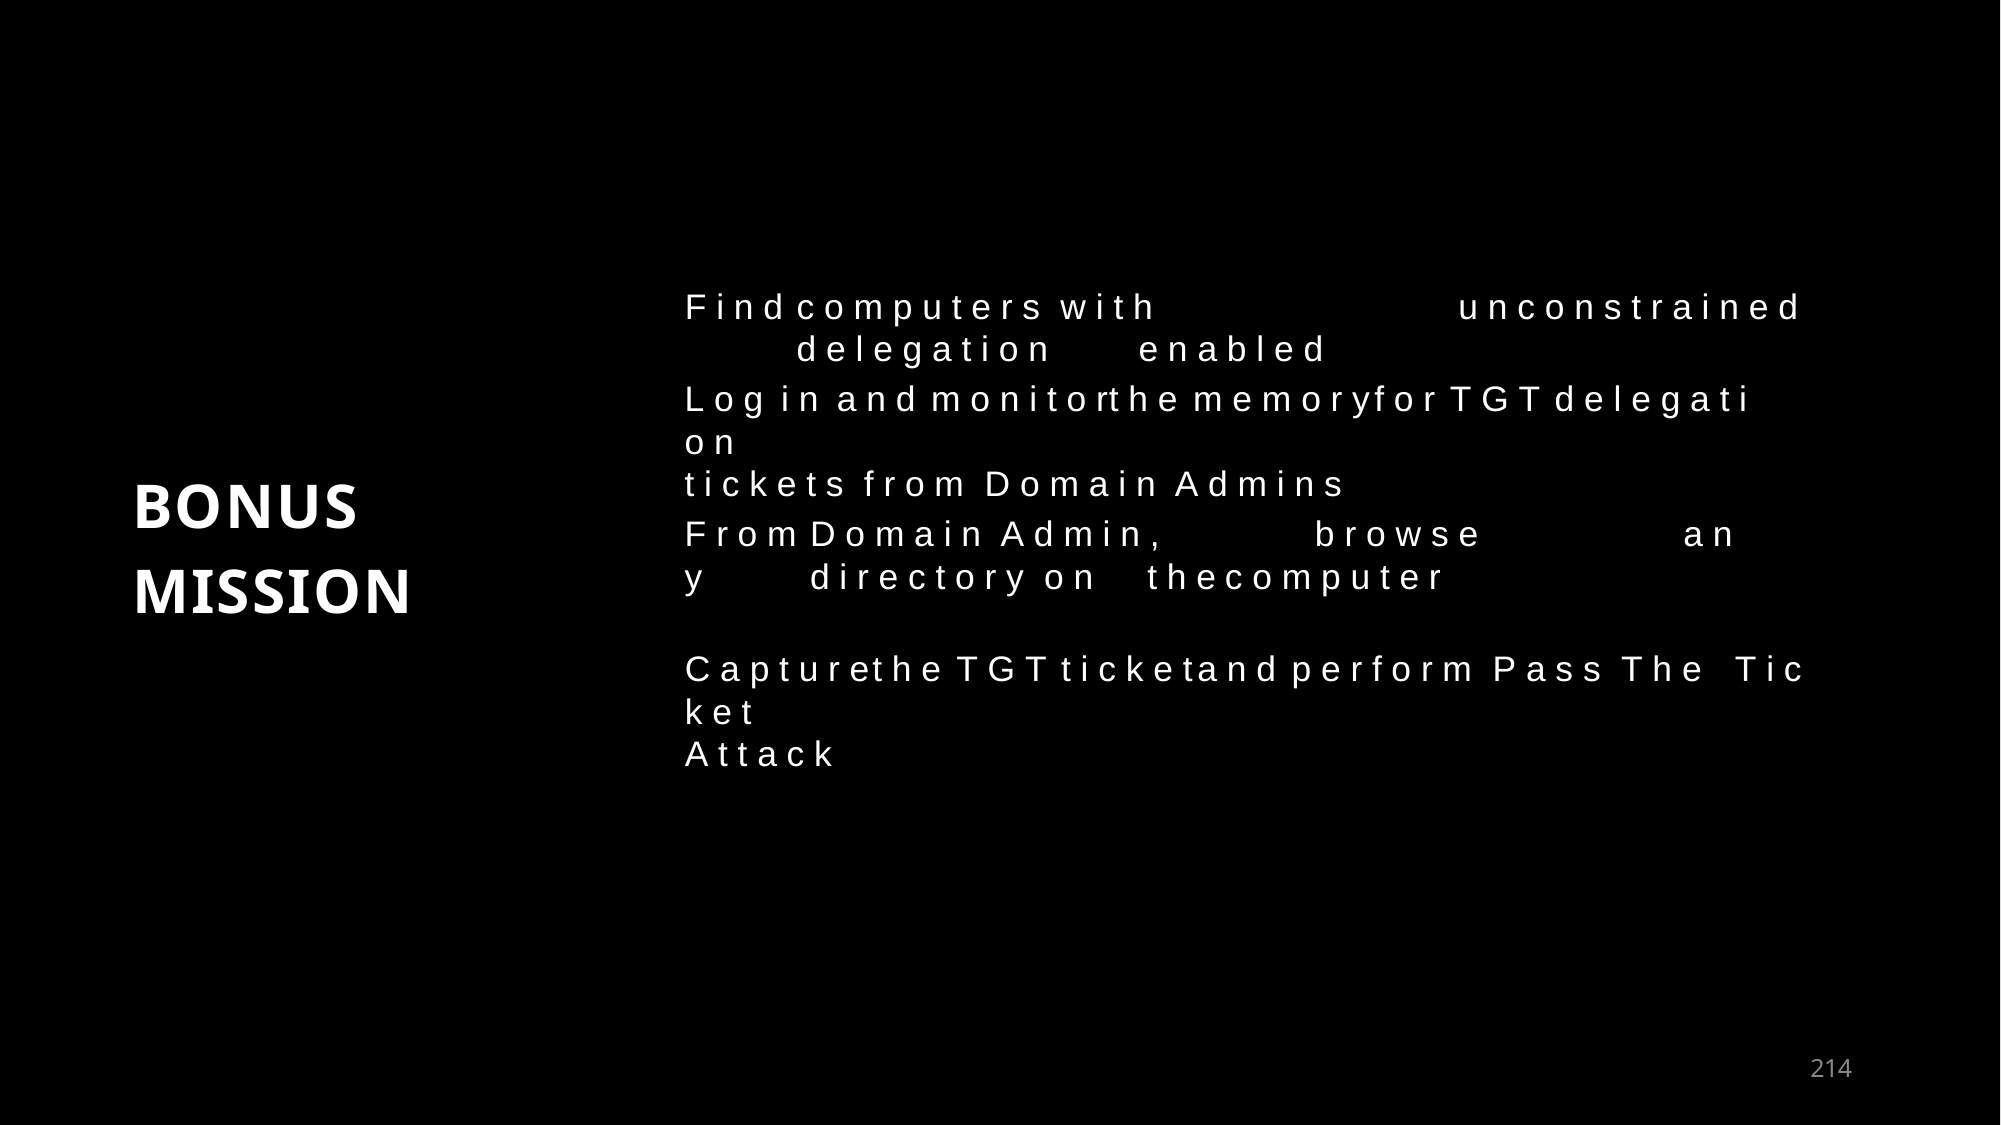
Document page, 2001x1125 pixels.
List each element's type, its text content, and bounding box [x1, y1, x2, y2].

slide_number 199 [897, 1033, 1887, 1125]
text_box L o g i n a n d m o n i t o r t h e m e m o r y f o r T G T d e l e g a t i o n t i c k e t s f r o m D o m a i n A d m i n s [682, 374, 1776, 504]
text_box BONUS MISSION [130, 453, 444, 626]
title F i n d c o m p u t e r s w i t h u n c o n s t r a i n e d d e l e g a t i o n e n a b l e d [682, 281, 1865, 472]
text_box F r o m D o m a i n A d m i n , b r o w s e a n y d i r e c t o r y o n t h e c o m p u t e r [682, 509, 1746, 597]
text_box C a p t u r e t h e T G T t i c k e t a n d p e r f o r m P a s s T h e T i c k e t A t t a c k [682, 644, 1814, 774]
